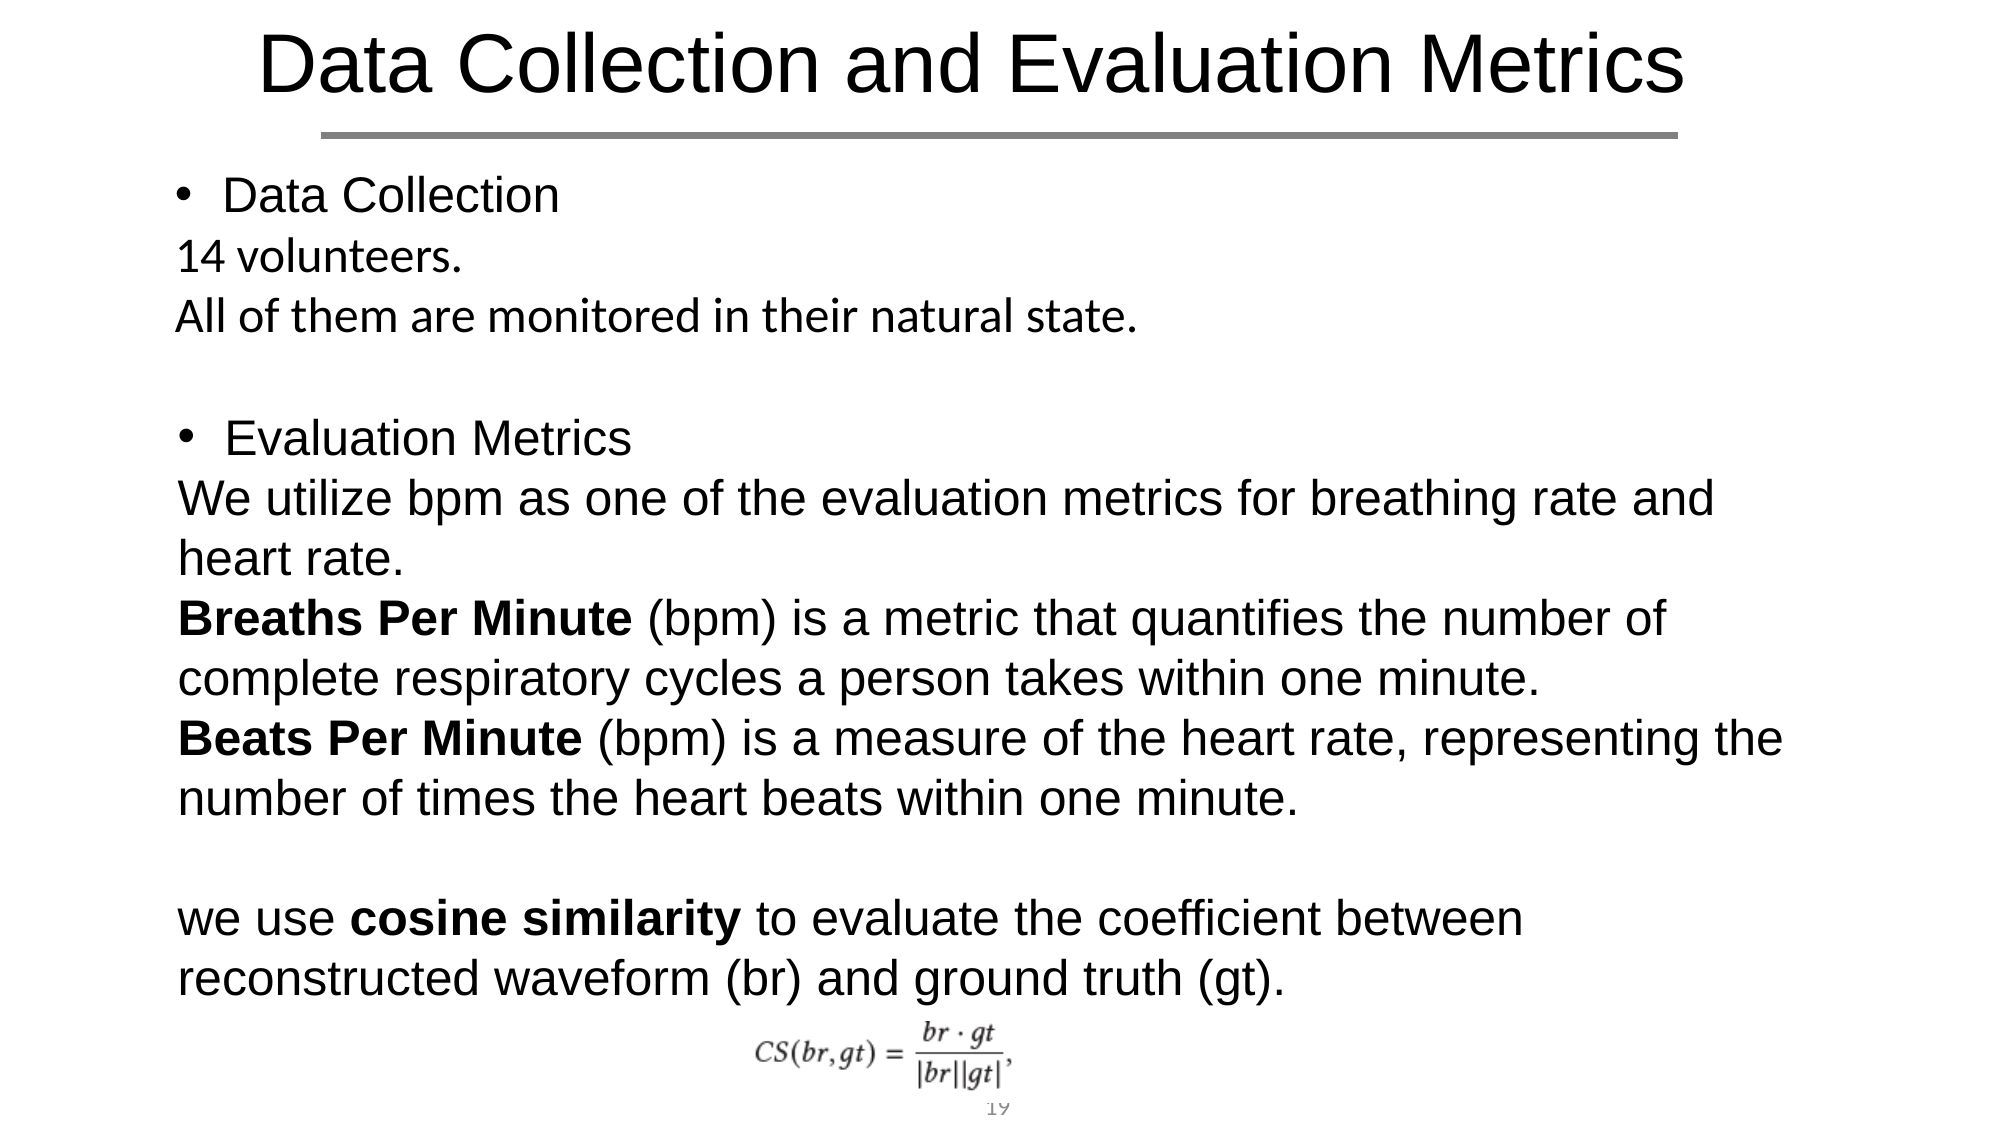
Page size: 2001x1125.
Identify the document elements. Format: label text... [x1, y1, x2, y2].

slide_number 19 [772, 1075, 1223, 1125]
text_box Evaluation Metrics We utilize bpm as one of the evaluation metrics for breathing rate and heart rate. Breaths Per Minute (bpm) is a metric that quantifies the number of complete respiratory cycles a person takes within one minute. Beats Per Minute (bpm) is a measure of the heart rate, representing the number of times the heart beats within one minute. we use cosine similarity to evaluate the coefficient between reconstructed waveform (br) and ground truth (gt). [162, 398, 1838, 1013]
text_box Data Collection 14 volunteers. All of them are monitored in their natural state. [160, 155, 1836, 351]
picture [742, 1021, 1038, 1103]
title Data Collection and Evaluation Metrics [110, 4, 1836, 126]
